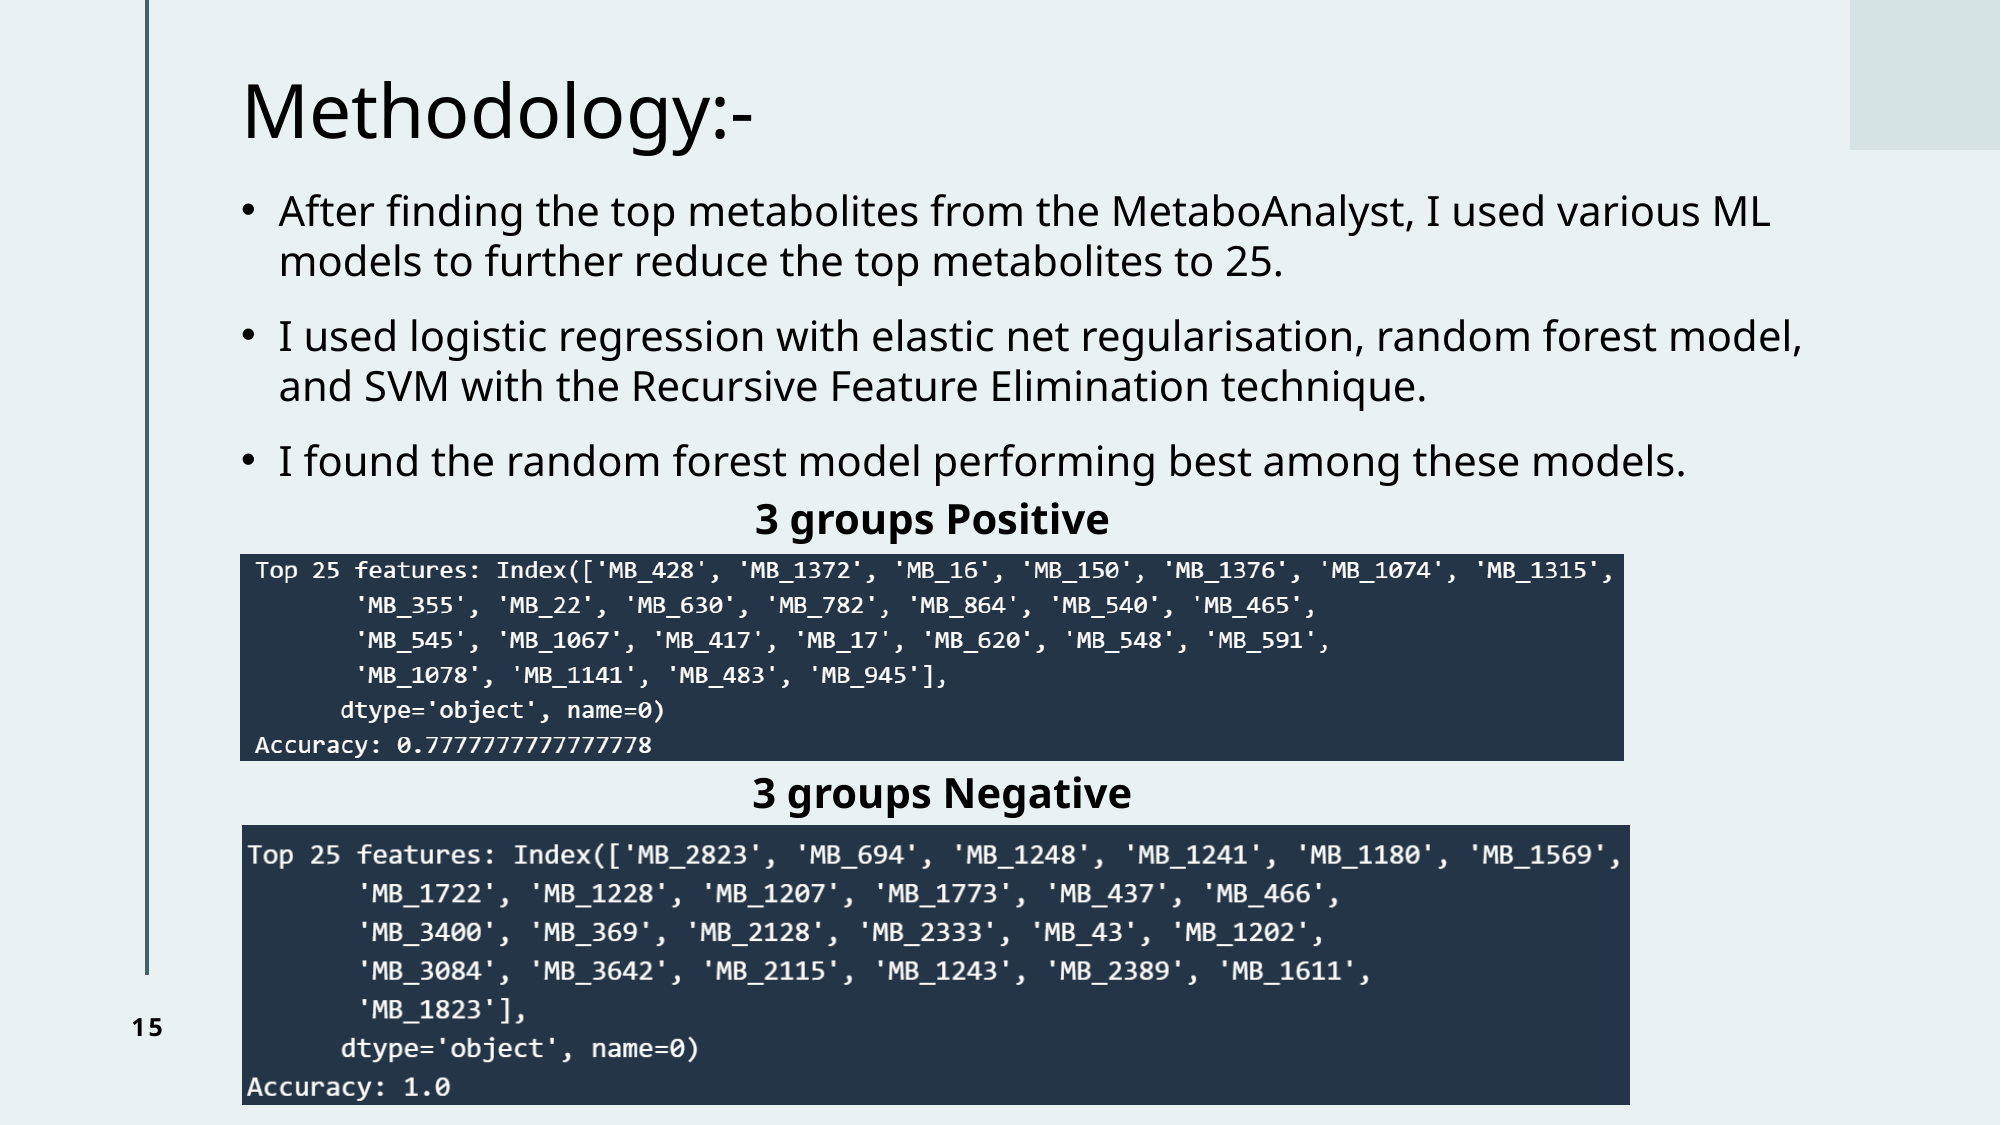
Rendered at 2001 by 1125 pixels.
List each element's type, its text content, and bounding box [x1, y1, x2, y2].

slide_number 15 [67, 975, 227, 1082]
picture [240, 554, 1624, 761]
text_box 3 groups Positive [740, 485, 1125, 551]
text_box 3 groups Negative [737, 761, 1148, 825]
picture [242, 825, 1630, 1105]
title Methodology:- [240, 0, 1743, 184]
list After finding the top metabolites from the MetaboAnalyst, I used various ML models to further reduce the top metabolites to 25. I used logistic regression with elastic net regularisation, random forest model, and SVM with the Recursive Feature Elimination technique. I found the random forest model performing best among these models. [240, 184, 1857, 614]
